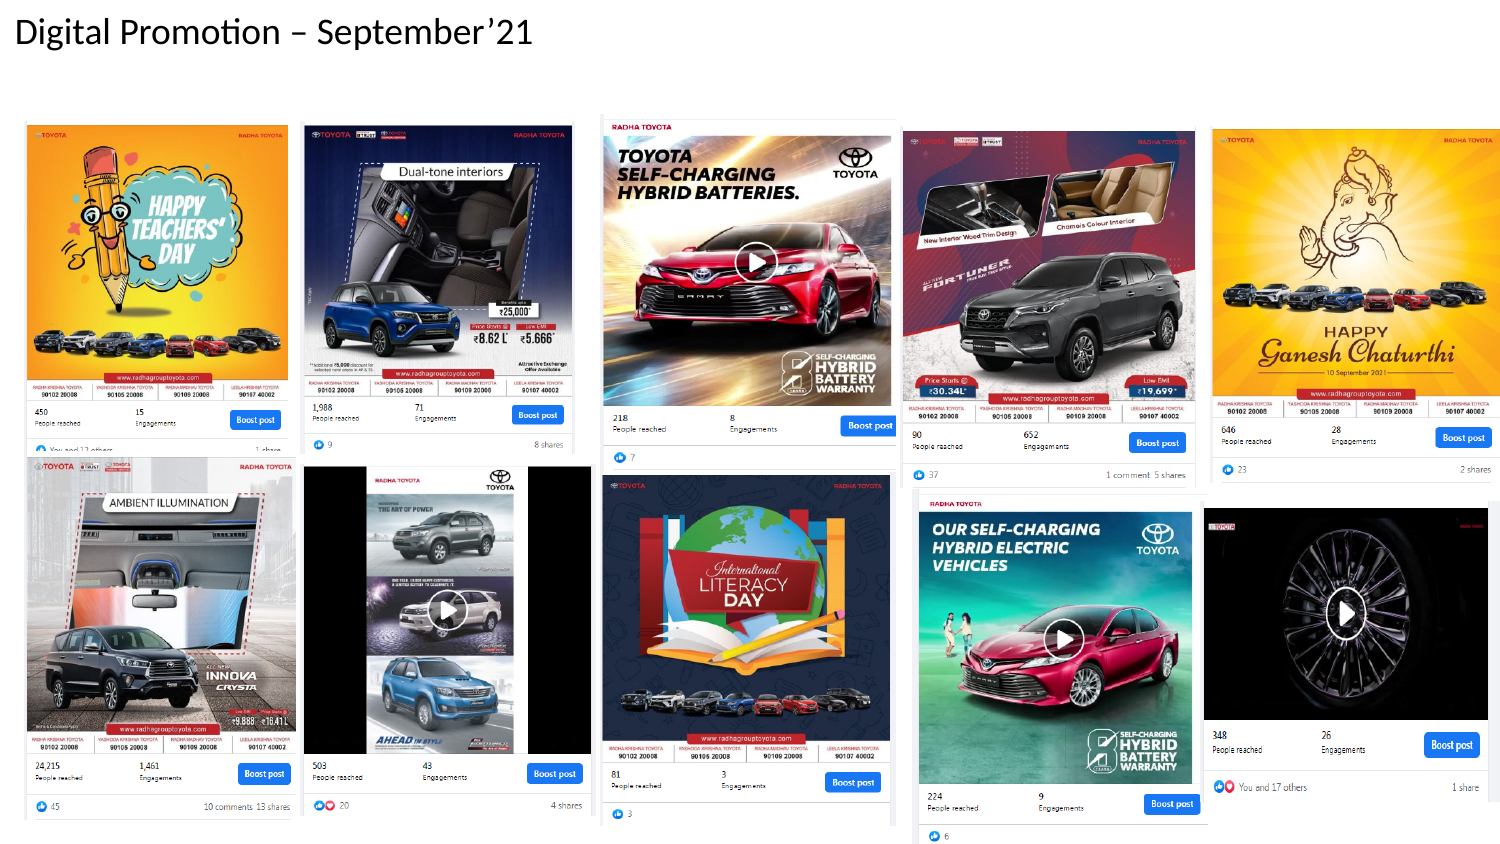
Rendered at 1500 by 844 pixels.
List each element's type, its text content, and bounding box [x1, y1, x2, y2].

picture [599, 114, 896, 826]
picture [24, 121, 296, 820]
picture [912, 489, 1500, 844]
picture [1209, 126, 1500, 484]
text_box Digital Promotion – September’21 [0, 0, 1500, 60]
picture [299, 464, 596, 816]
picture [899, 126, 1196, 488]
picture [299, 121, 576, 454]
